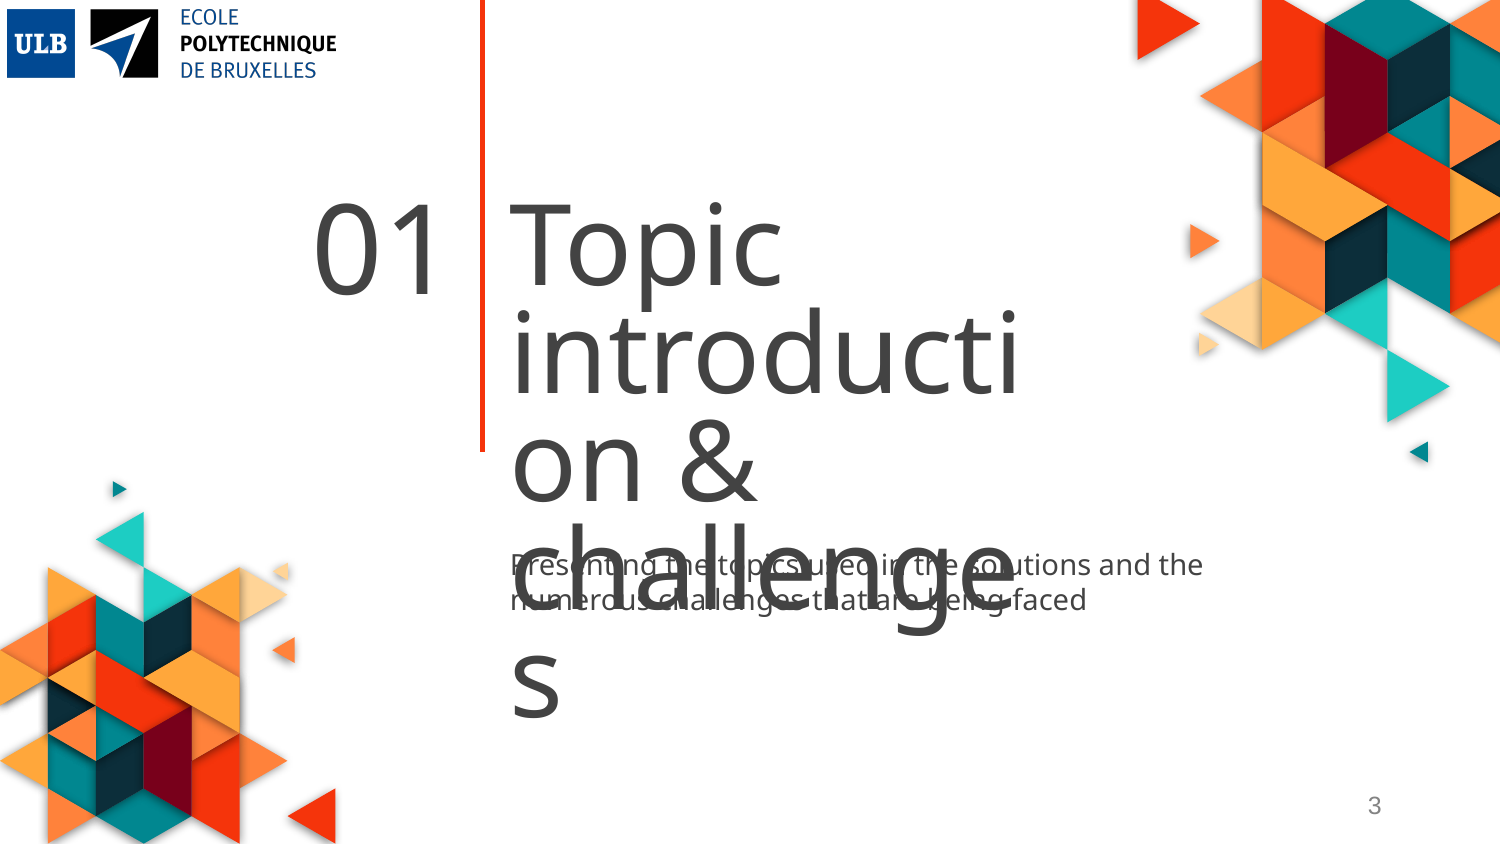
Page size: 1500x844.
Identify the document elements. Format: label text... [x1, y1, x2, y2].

slide_number 3 [1059, 782, 1397, 828]
subtitle Presenting the topics used in the solutions and the numerous challenges that are being faced [494, 531, 1246, 627]
title Topic introduction & challenges [494, 184, 1074, 403]
picture [7, 9, 336, 78]
title 01 [229, 184, 470, 293]
